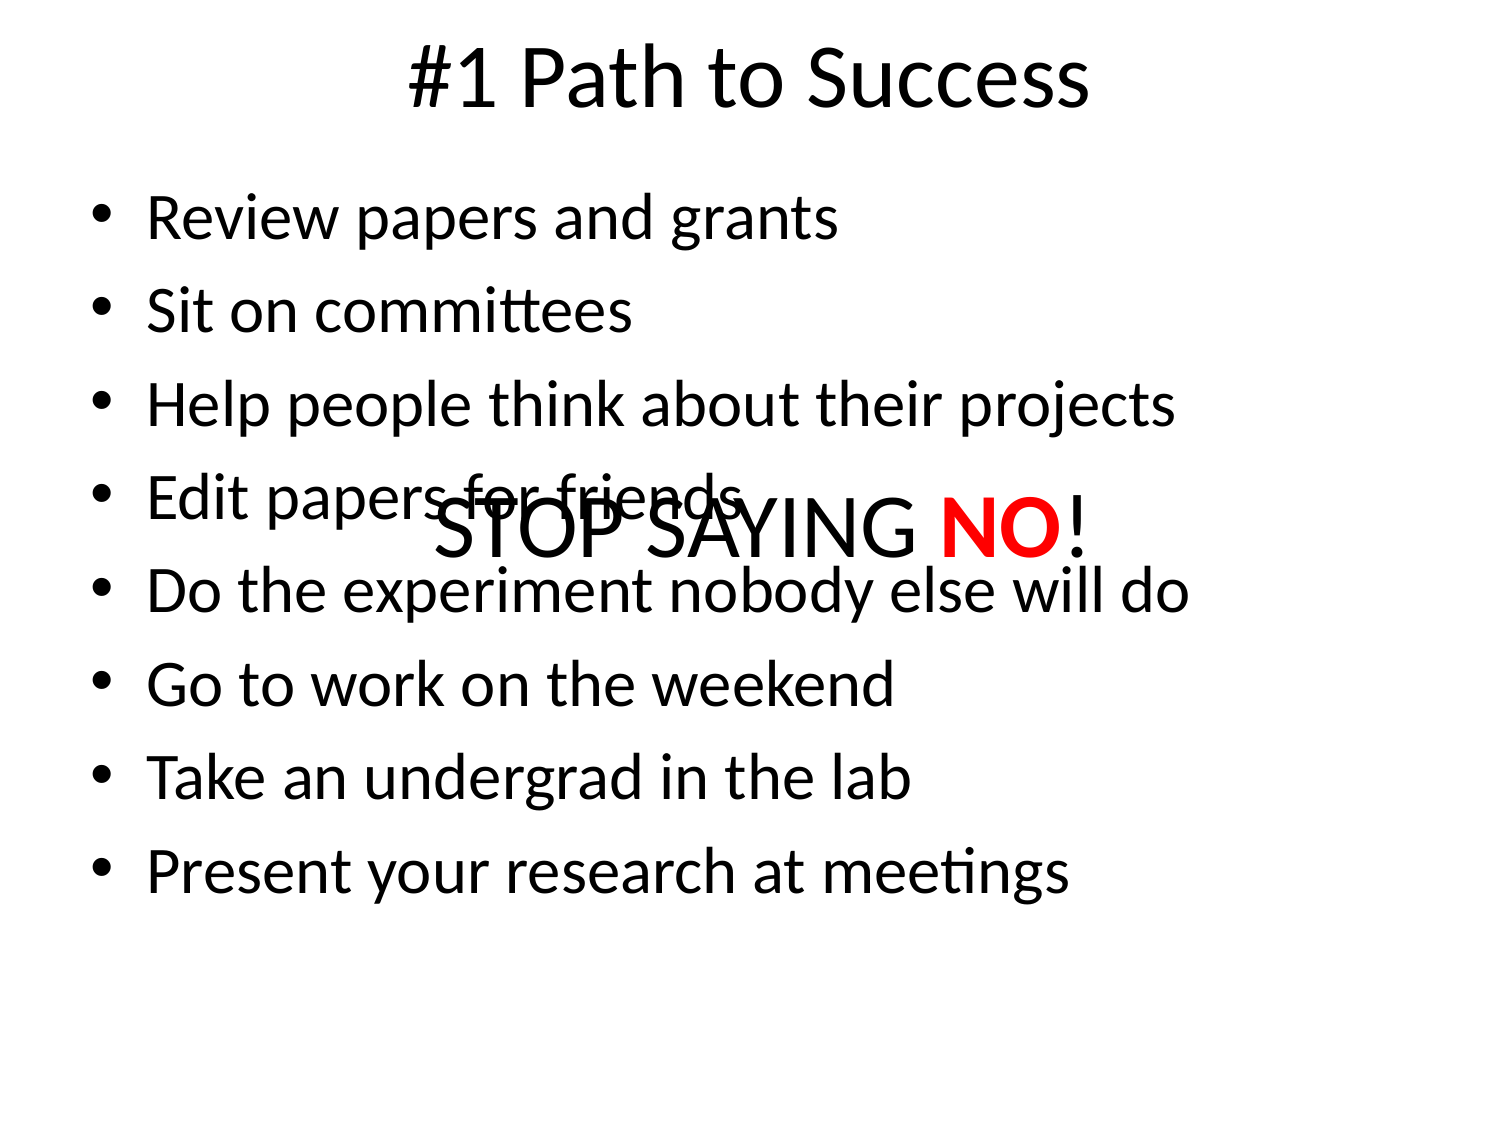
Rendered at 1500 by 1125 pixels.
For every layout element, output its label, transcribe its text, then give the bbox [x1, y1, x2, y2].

list Review papers and grants Sit on committees Help people think about their projects Edit papers for friends Do the experiment nobody else will do Go to work on the weekend Take an undergrad in the lab Present your research at meetings [75, 164, 1425, 1045]
text_box STOP SAYING NO! [418, 458, 1107, 584]
title #1 Path to Success [75, 0, 1425, 164]
